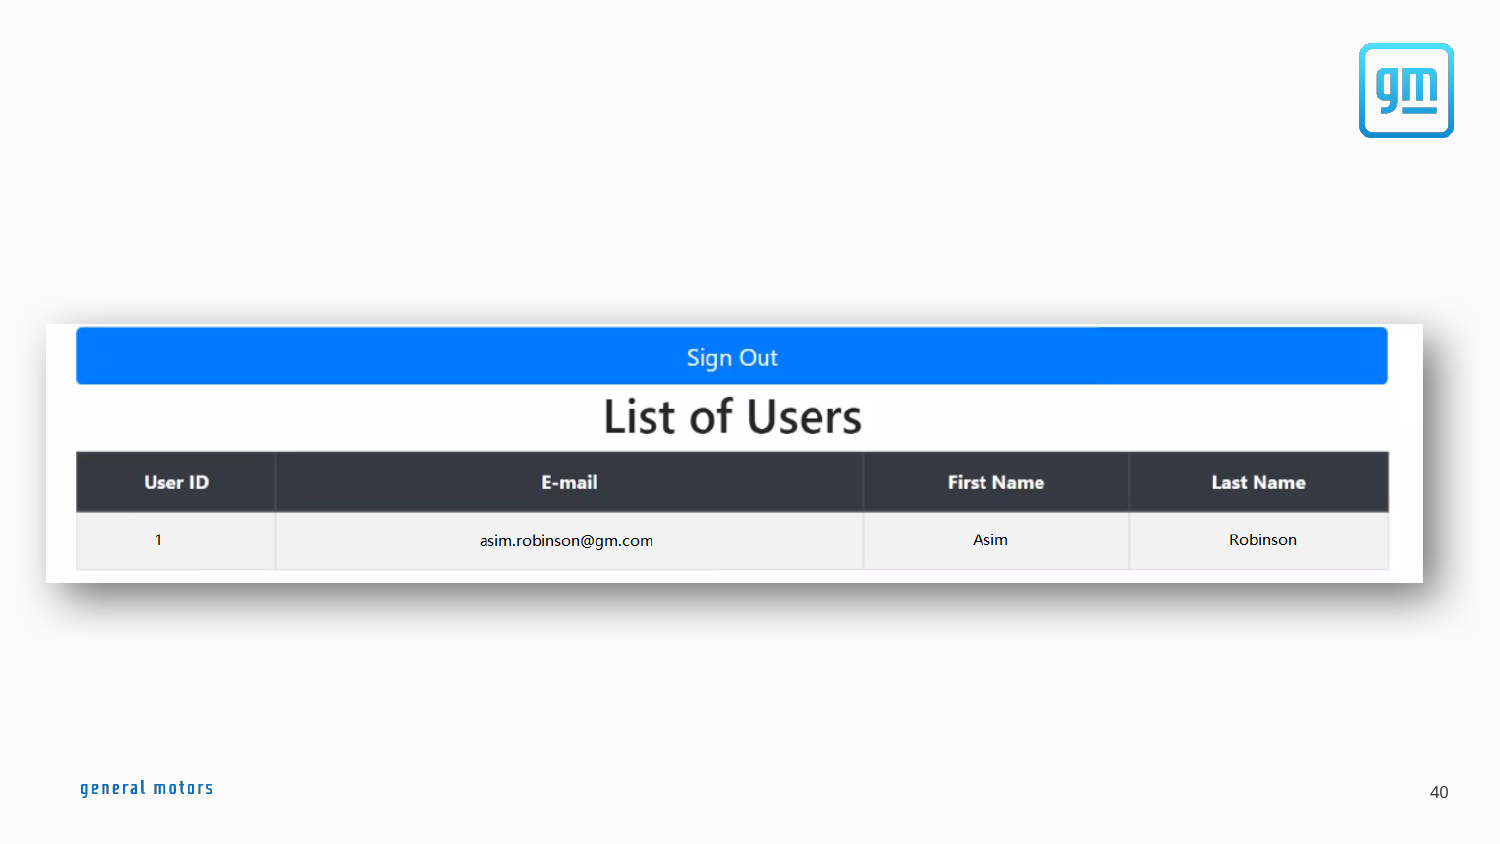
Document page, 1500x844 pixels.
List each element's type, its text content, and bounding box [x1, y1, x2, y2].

picture [45, 324, 1423, 583]
picture [81, 780, 212, 798]
picture [1359, 132, 1454, 138]
slide_number 40 [1376, 759, 1472, 821]
picture [1359, 43, 1454, 133]
